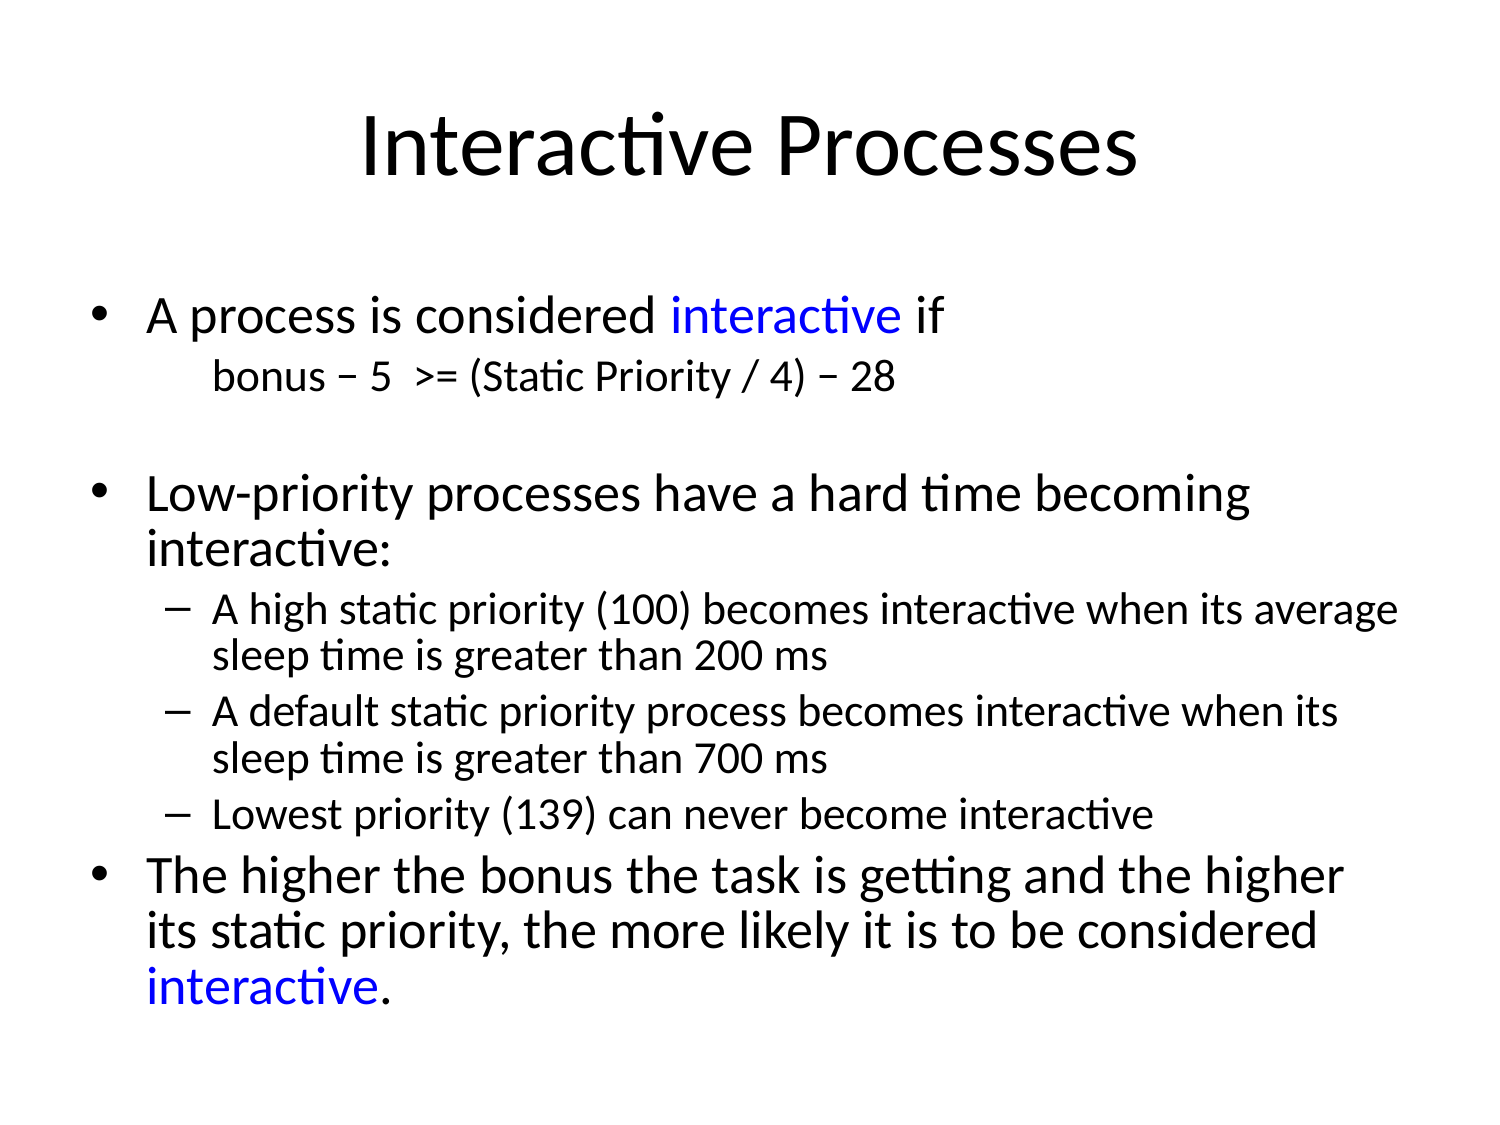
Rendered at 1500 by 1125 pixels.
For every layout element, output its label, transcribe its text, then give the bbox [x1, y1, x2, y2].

list A process is considered interactive if bonus − 5 >= (Static Priority / 4) − 28 Low-priority processes have a hard time becoming interactive: A high static priority (100) becomes interactive when its average sleep time is greater than 200 ms A default static priority process becomes interactive when its sleep time is greater than 700 ms Lowest priority (139) can never become interactive The higher the bonus the task is getting and the higher its static priority, the more likely it is to be considered interactive. [75, 282, 1425, 1050]
title Interactive Processes [75, 45, 1425, 233]
